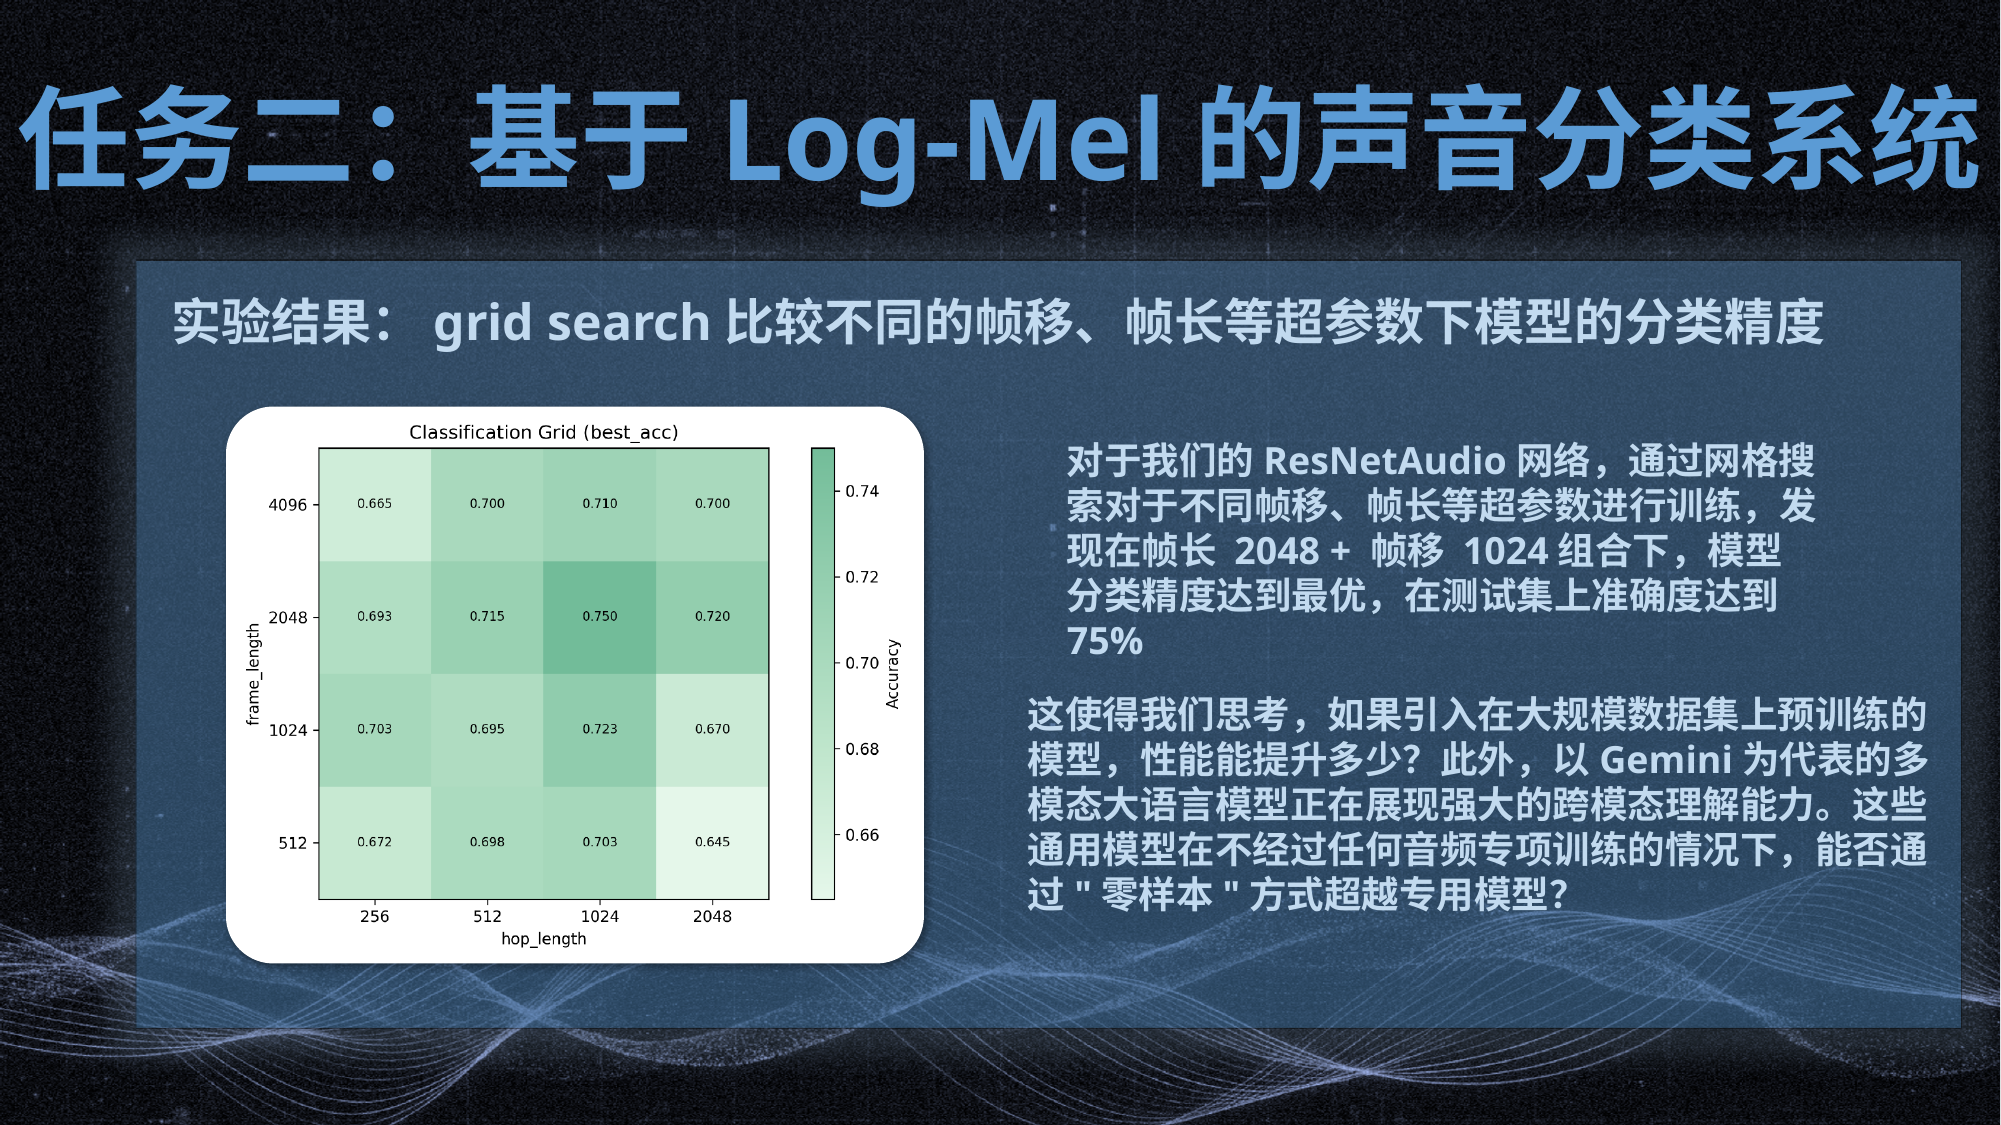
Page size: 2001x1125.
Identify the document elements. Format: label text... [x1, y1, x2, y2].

text_box 任务二：基于Log-Mel的声音分类系统 [3, 60, 1997, 211]
picture [225, 406, 924, 964]
text_box 这使得我们思考，如果引入在大规模数据集上预训练的模型，性能能提升多少？此外，以Gemini为代表的多模态大语言模型正在展现强大的跨模态理解能力。这些通用模型在不经过任何音频专项训练的情况下，能否通过"零样本"方式超越专用模型？ [1013, 683, 1958, 969]
text_box 实验结果：grid search比较不同的帧移、帧长等超参数下模型的分类精度 [156, 283, 1883, 358]
text_box 对于我们的ResNetAudio网络，通过网格搜索对于不同帧移、帧长等超参数进行训练，发现在帧长 2048 + 帧移 1024组合下，模型分类精度达到最优，在测试集上准确度达到75% [1052, 429, 1834, 670]
text_box [135, 259, 1962, 1029]
